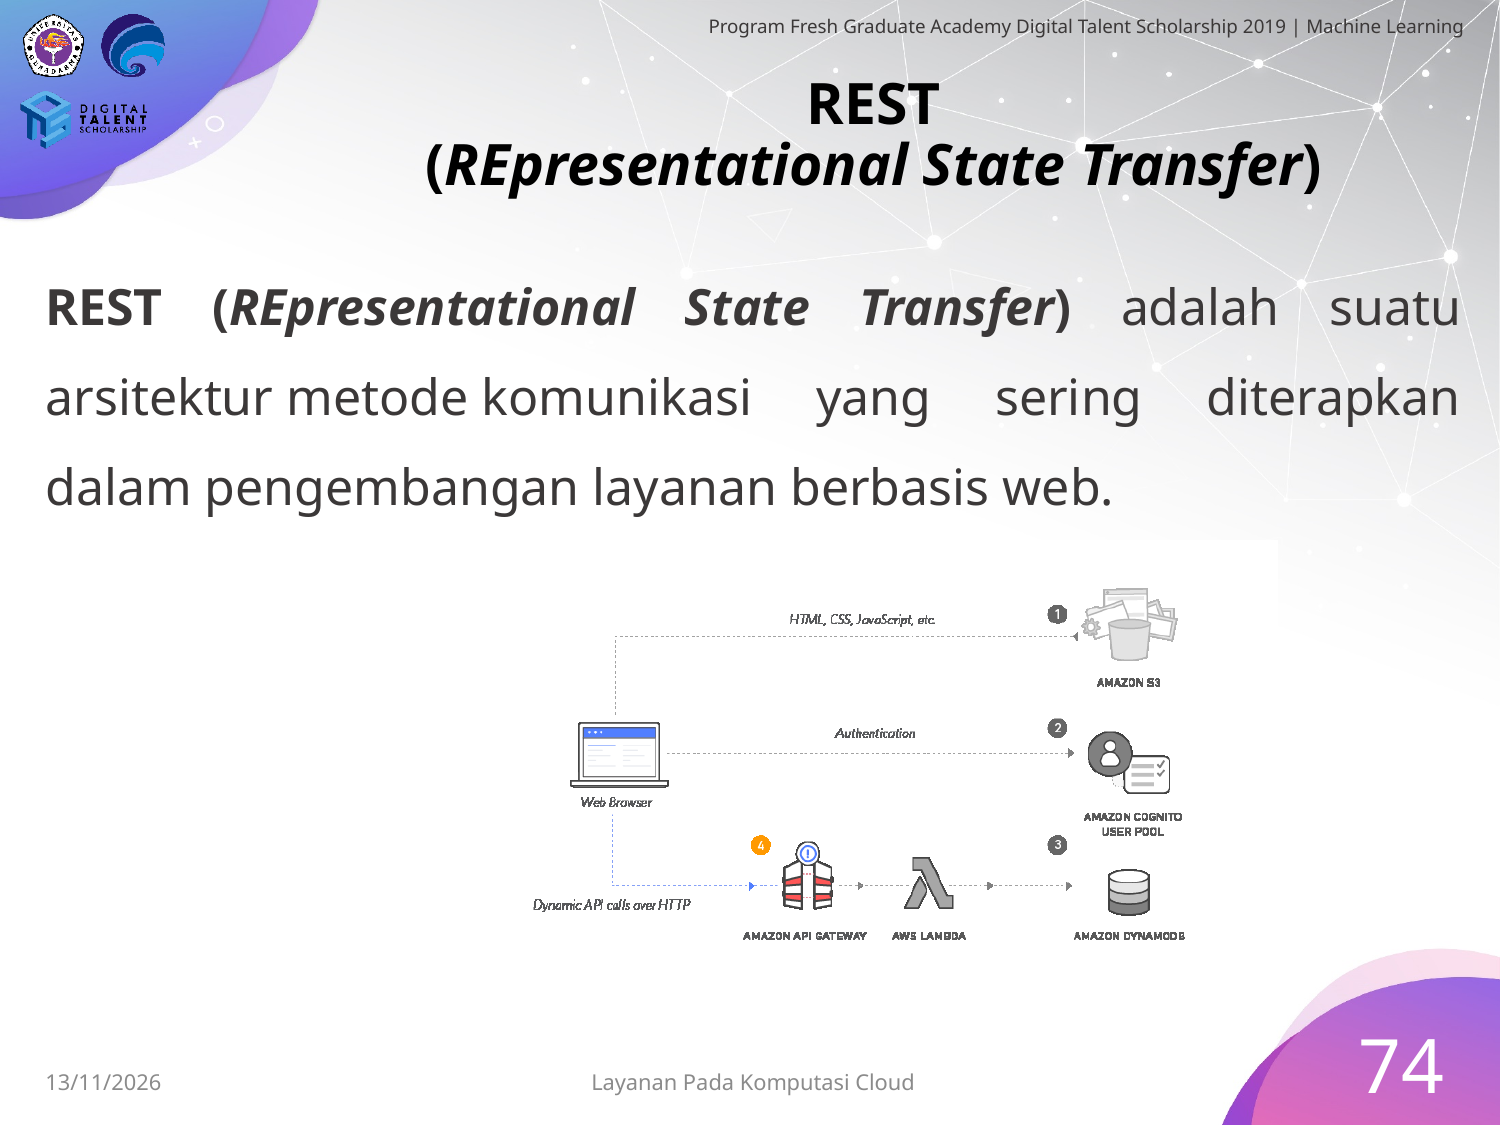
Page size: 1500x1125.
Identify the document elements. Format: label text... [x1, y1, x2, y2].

picture [0, 0, 1500, 1125]
title REST (REpresentational State Transfer) [271, 66, 1477, 207]
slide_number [30, 1053, 272, 1114]
list REST (REpresentational State Transfer) adalah suatu arsitektur metode komunikasi yang sering diterapkan dalam pengembangan layanan berbasis web. [30, 238, 1477, 1014]
slide_number 74 [1327, 1025, 1477, 1115]
footer Layanan Pada Komputasi Cloud [386, 1053, 1121, 1114]
